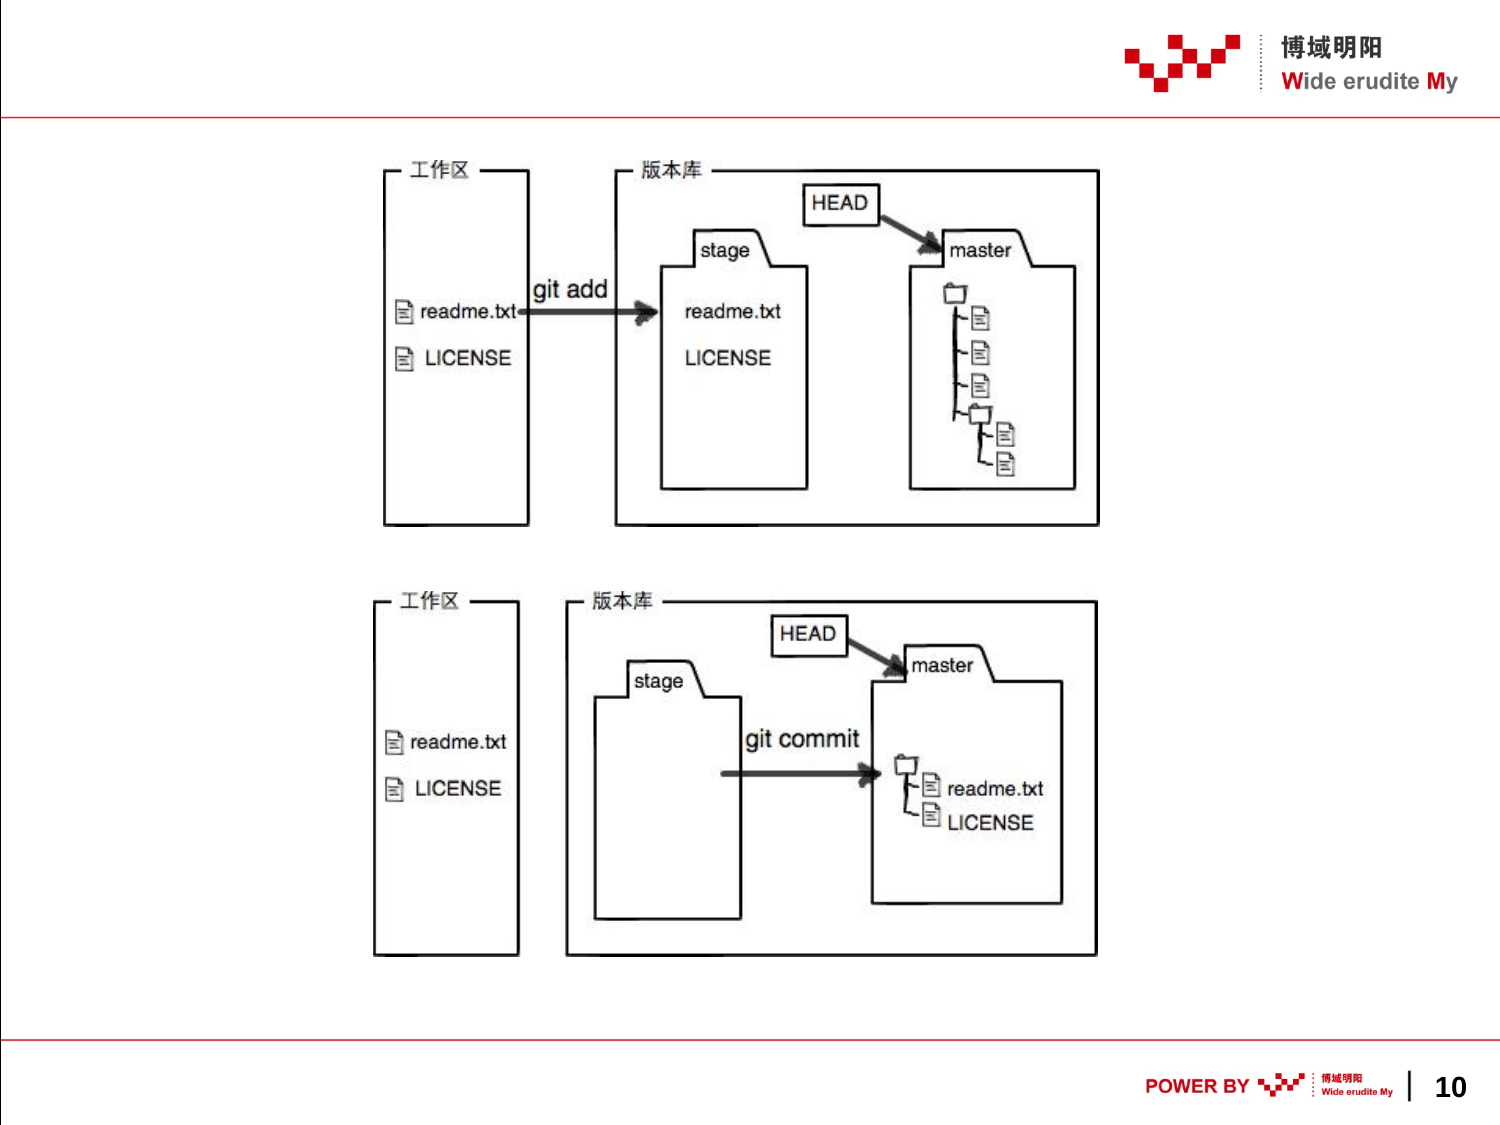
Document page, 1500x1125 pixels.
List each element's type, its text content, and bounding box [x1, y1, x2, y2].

footer 10 [1419, 1060, 1500, 1121]
picture [0, 0, 1500, 1125]
list [75, 262, 1425, 1023]
